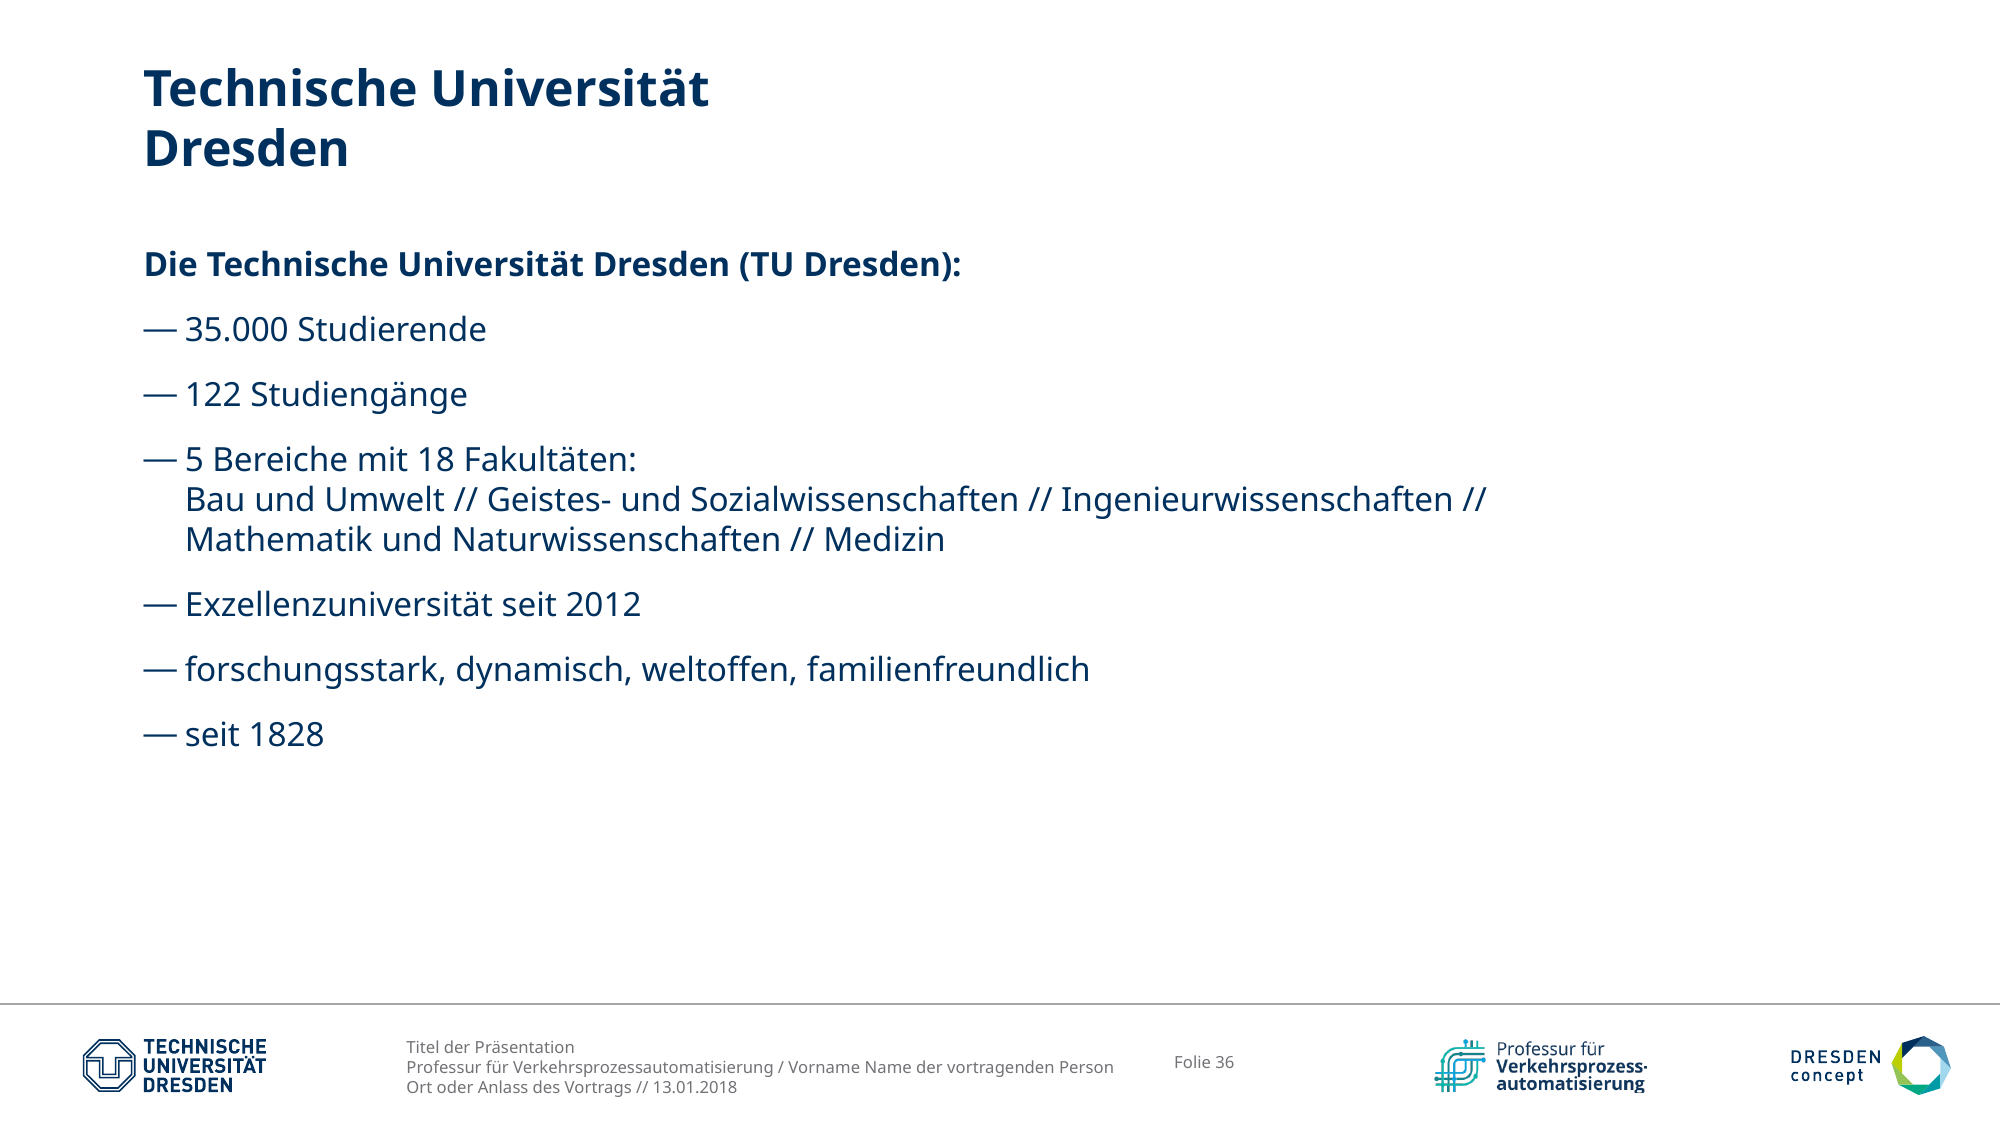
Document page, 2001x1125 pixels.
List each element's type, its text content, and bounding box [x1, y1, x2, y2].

title Technische Universität Dresden [143, 56, 1880, 169]
list Die Technische Universität Dresden (TU Dresden): 35.000 Studierende 122 Studiengänge 5 Bereiche mit 18 Fakultäten: Bau und Umwelt // Geistes- und Sozialwissenschaften // Ingenieurwissenschaften // Mathematik und Naturwissenschaften // Medizin Exzellenzuniversität seit 2012 forschungsstark, dynamisch, weltoffen, familienfreundlich seit 1828 [143, 243, 1880, 957]
